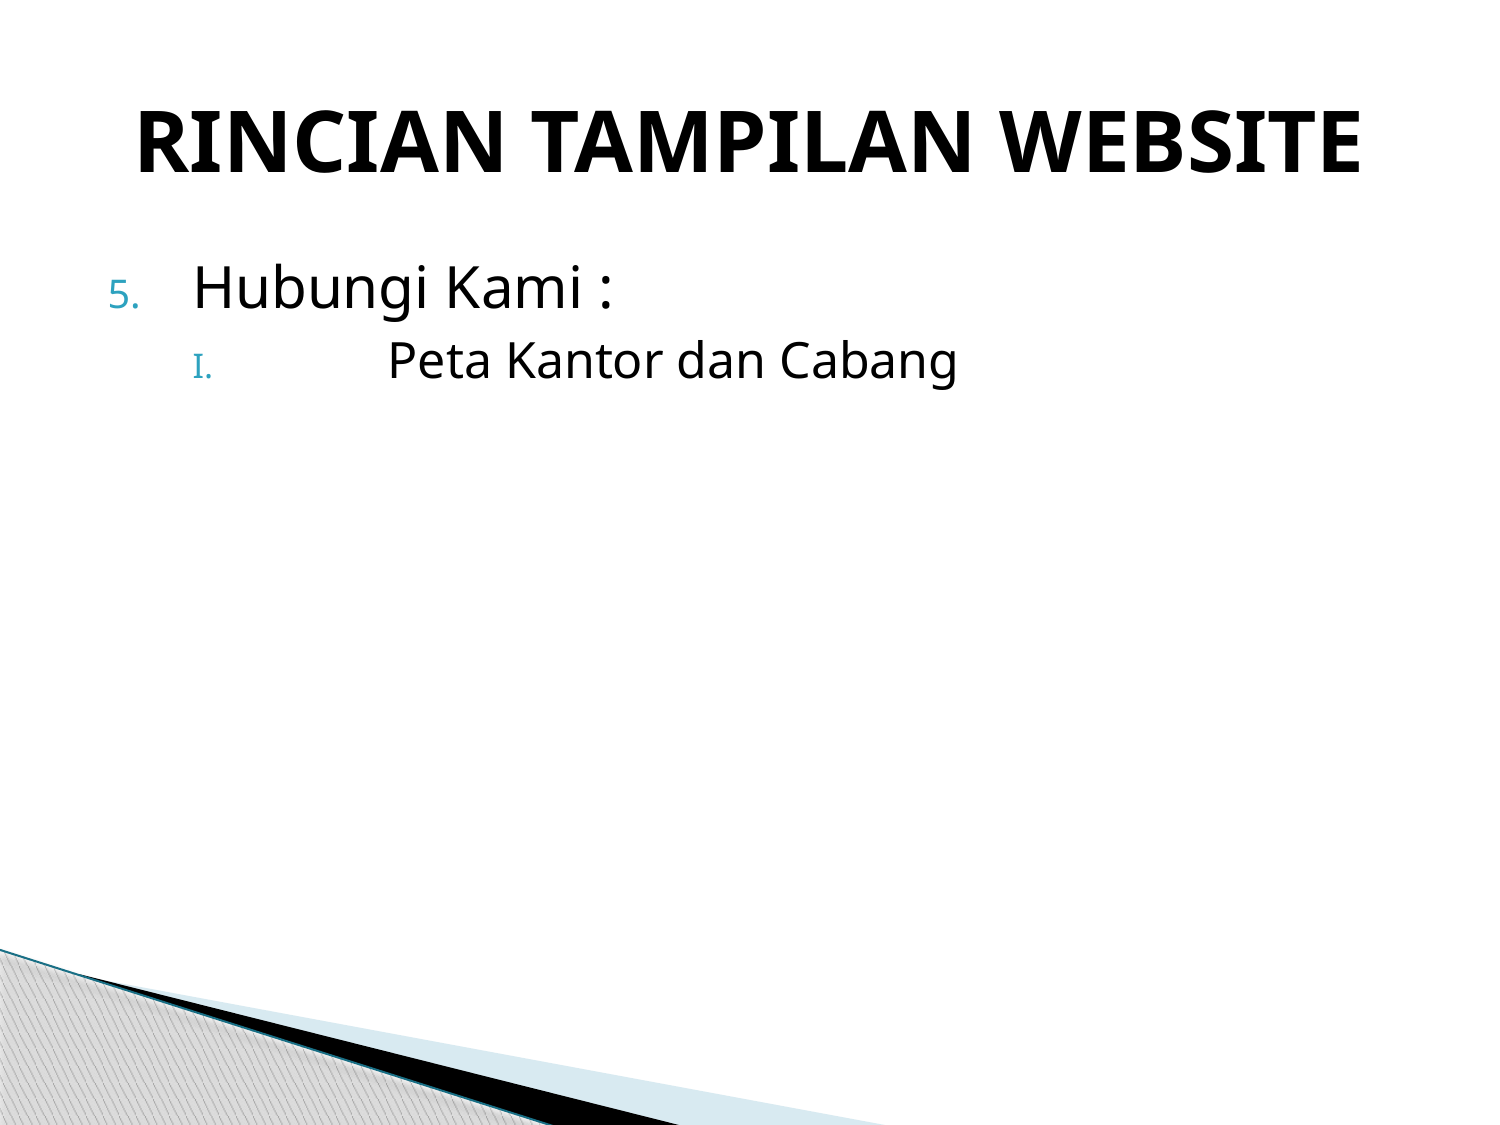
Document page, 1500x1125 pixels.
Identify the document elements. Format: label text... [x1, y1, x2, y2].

title RINCIAN TAMPILAN WEBSITE [75, 45, 1425, 233]
list Hubungi Kami : Peta Kantor dan Cabang [75, 243, 1425, 986]
